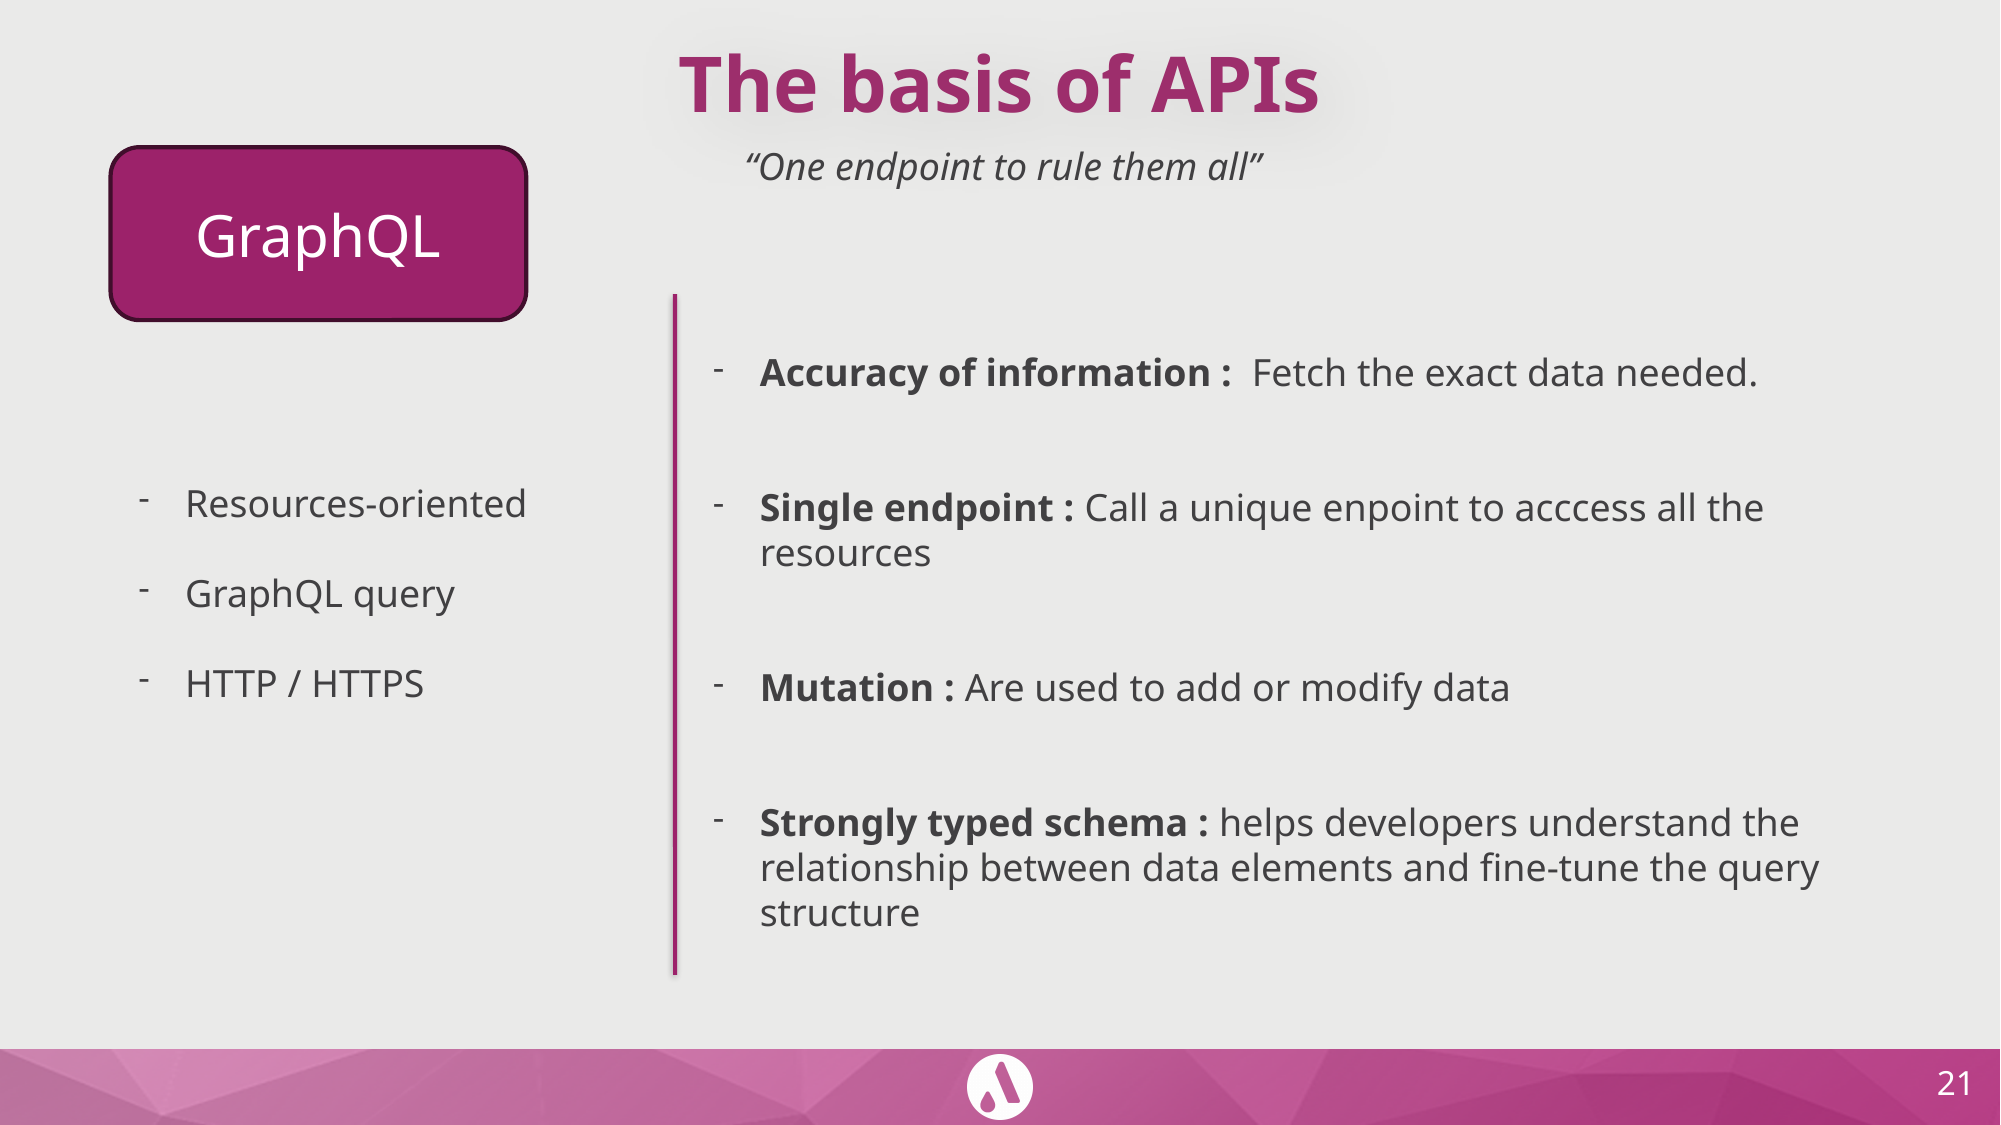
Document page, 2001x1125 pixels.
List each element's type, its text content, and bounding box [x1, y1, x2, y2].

slide_number ‹#› [1539, 1054, 1990, 1115]
text_box GraphQL [110, 147, 527, 321]
picture [0, 1049, 2000, 1125]
title The basis of APIs [157, 35, 1843, 77]
text_box Accuracy of information : Fetch the exact data needed. Single endpoint : Call a unique enpoint to acccess all the resources Mutation : Are used to add or modify data Strongly typed schema : helps developers understand the relationship between data elements and fine-tune the query structure [697, 341, 1943, 942]
text_box “One endpoint to rule them all” [0, 77, 2000, 247]
text_box Resources-oriented GraphQL query HTTP / HTTPS [123, 472, 574, 713]
